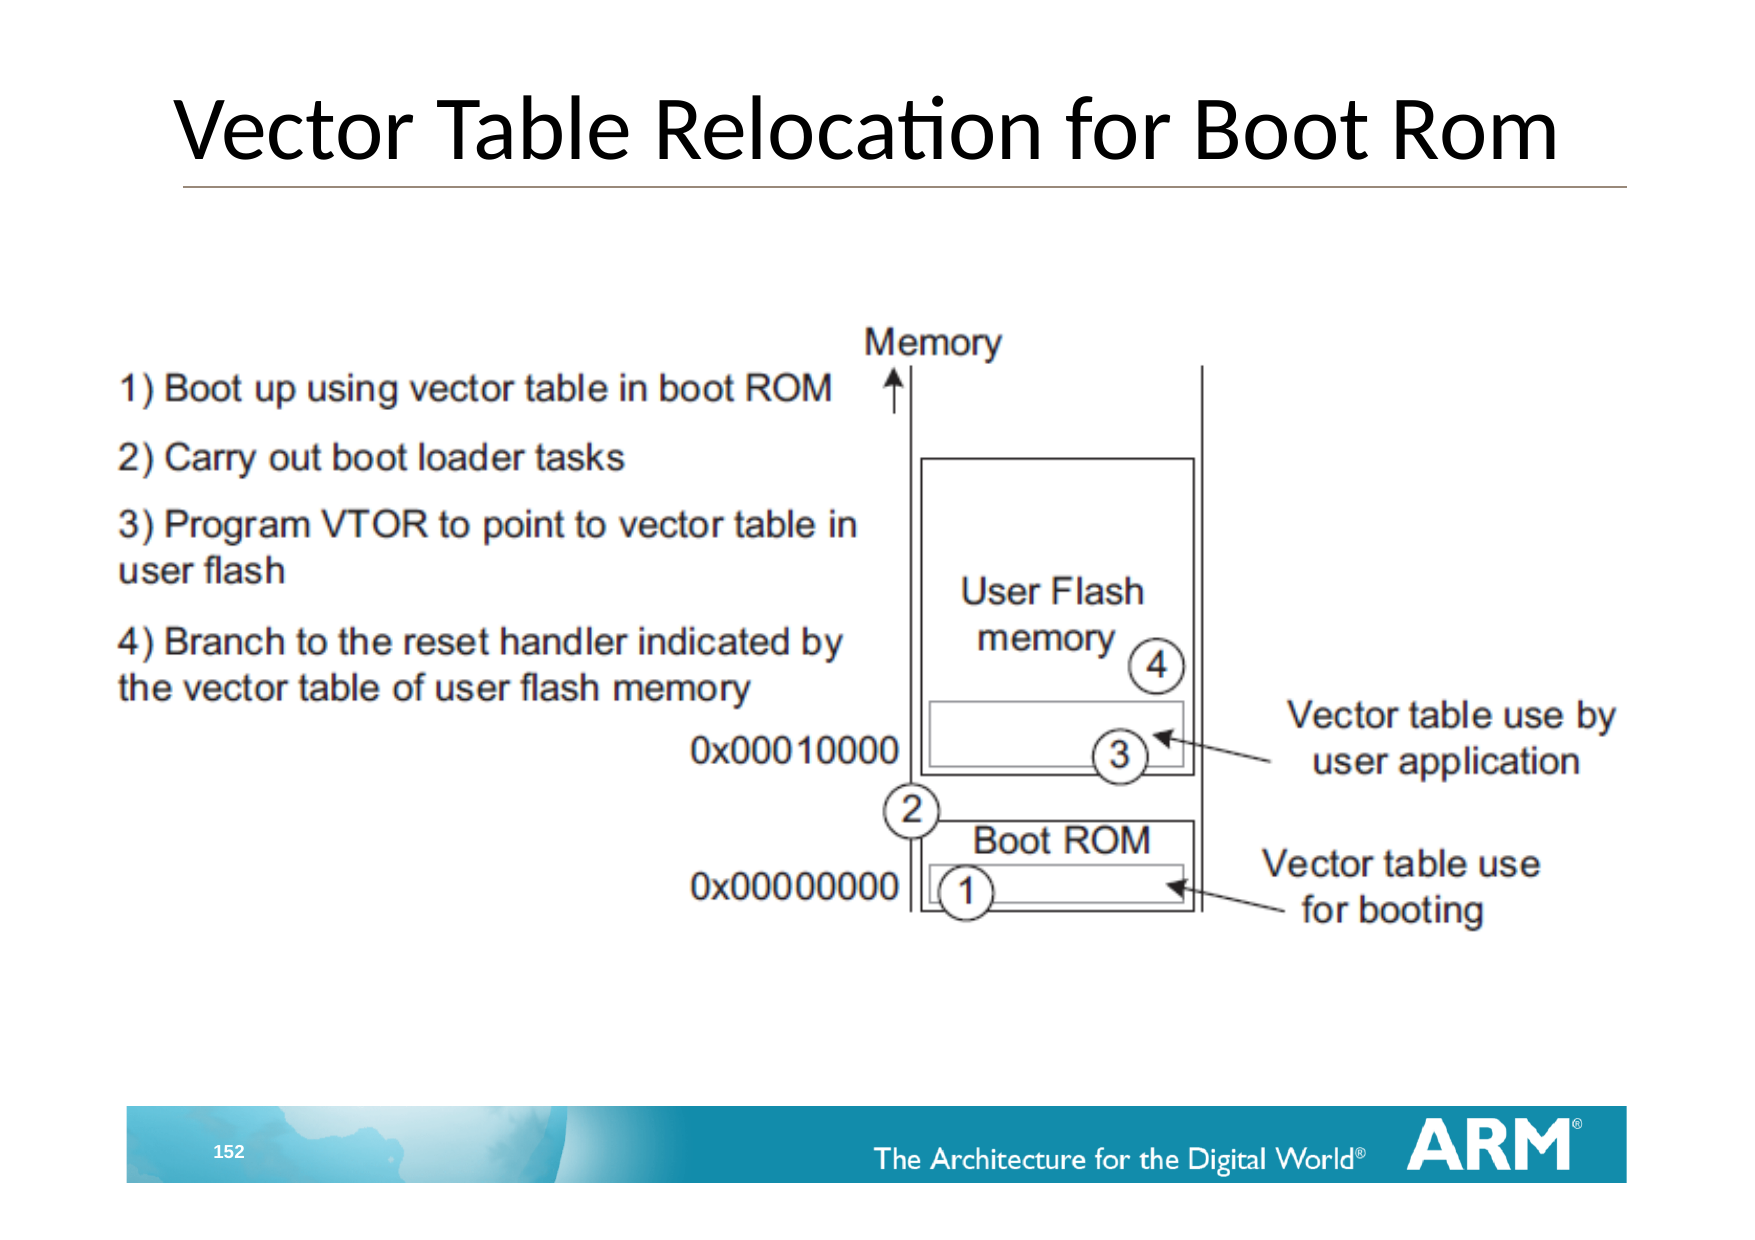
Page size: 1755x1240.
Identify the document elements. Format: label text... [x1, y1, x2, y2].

picture [126, 1106, 1627, 1183]
picture [64, 299, 1690, 940]
slide_number 152 [198, 1139, 287, 1187]
title Vector Table Relocation for Boot Rom [173, 80, 1581, 172]
